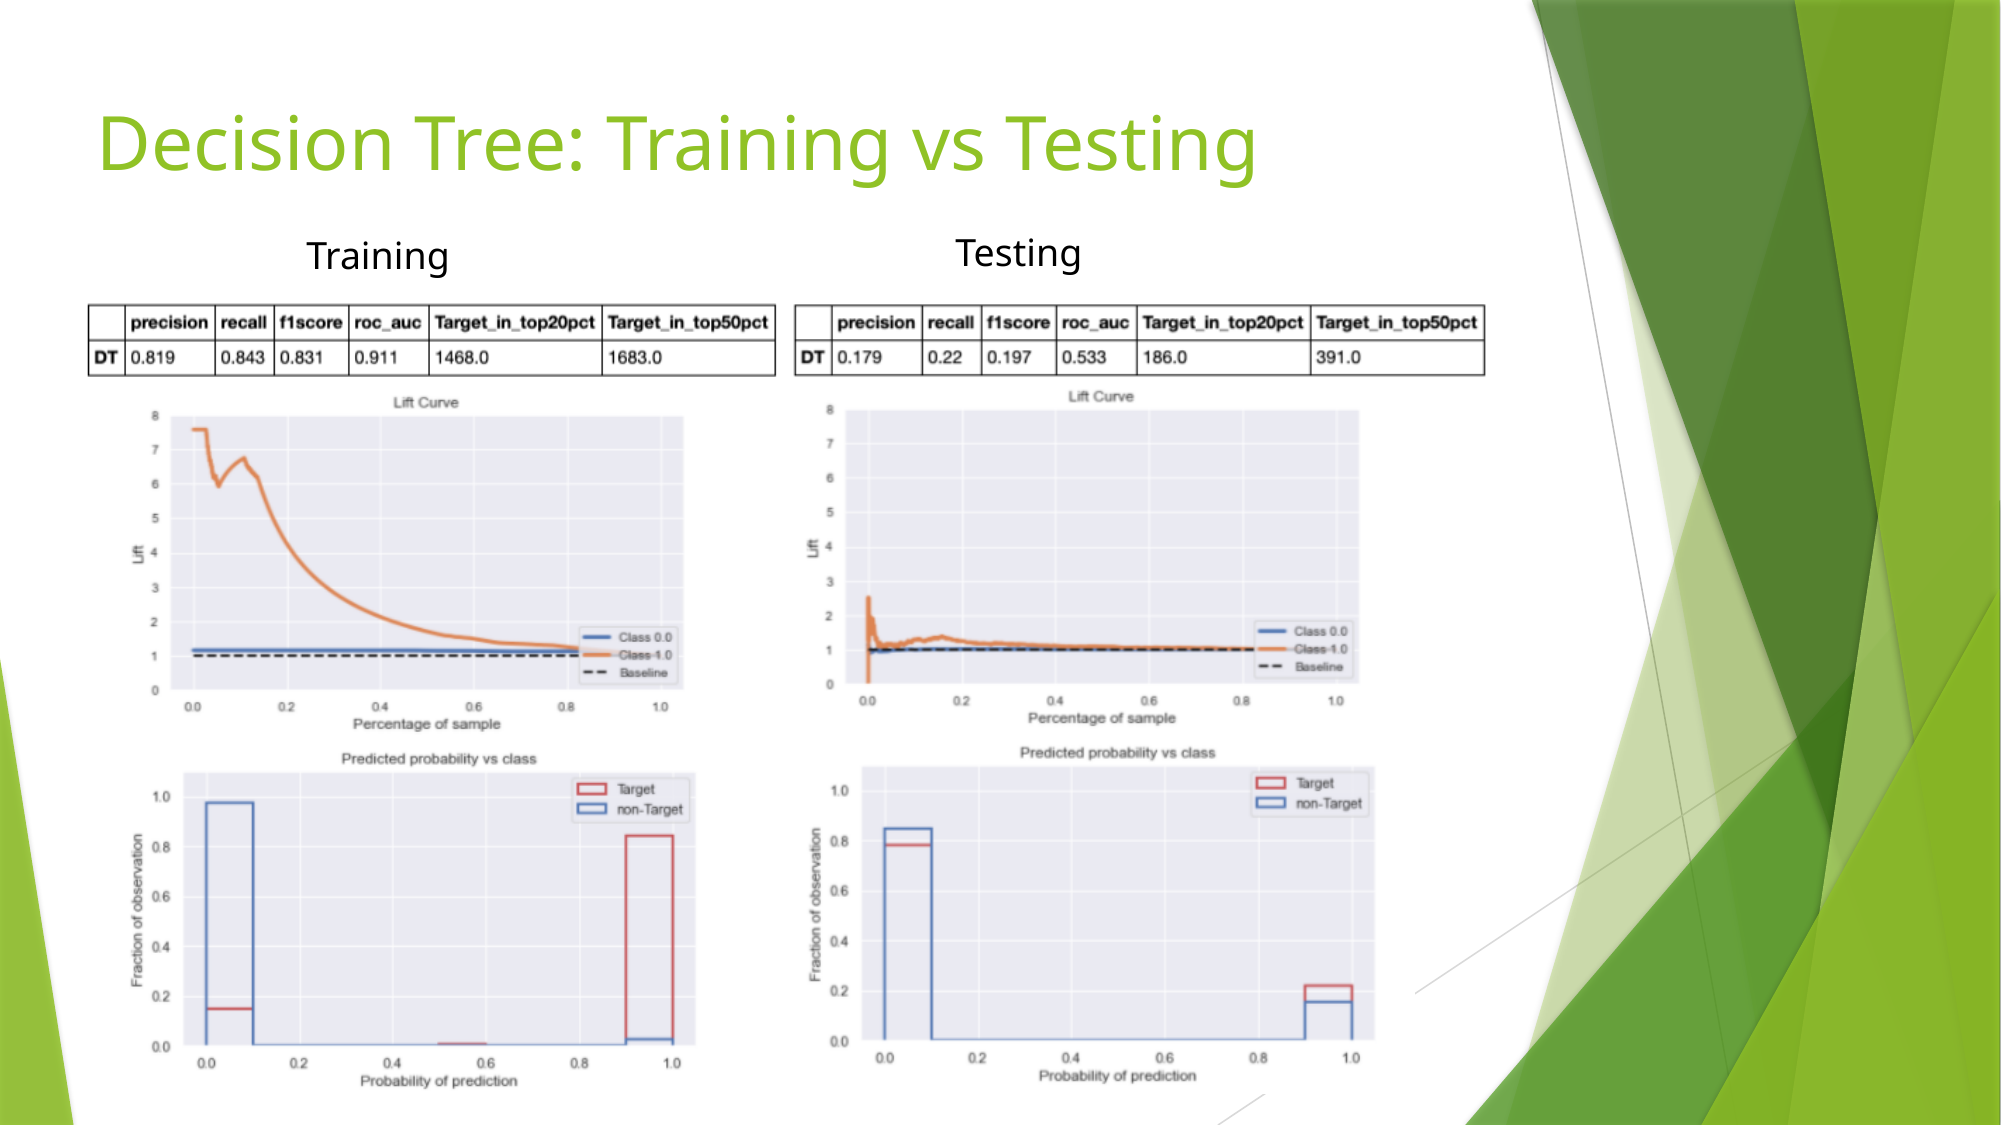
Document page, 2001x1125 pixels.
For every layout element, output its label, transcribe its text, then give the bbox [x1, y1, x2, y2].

text_box Testing [940, 222, 1174, 282]
picture [109, 741, 727, 1100]
text_box Training [291, 224, 525, 285]
picture [125, 385, 711, 740]
title Decision Tree: Training vs Testing [81, 87, 1663, 305]
picture [80, 298, 1494, 1095]
